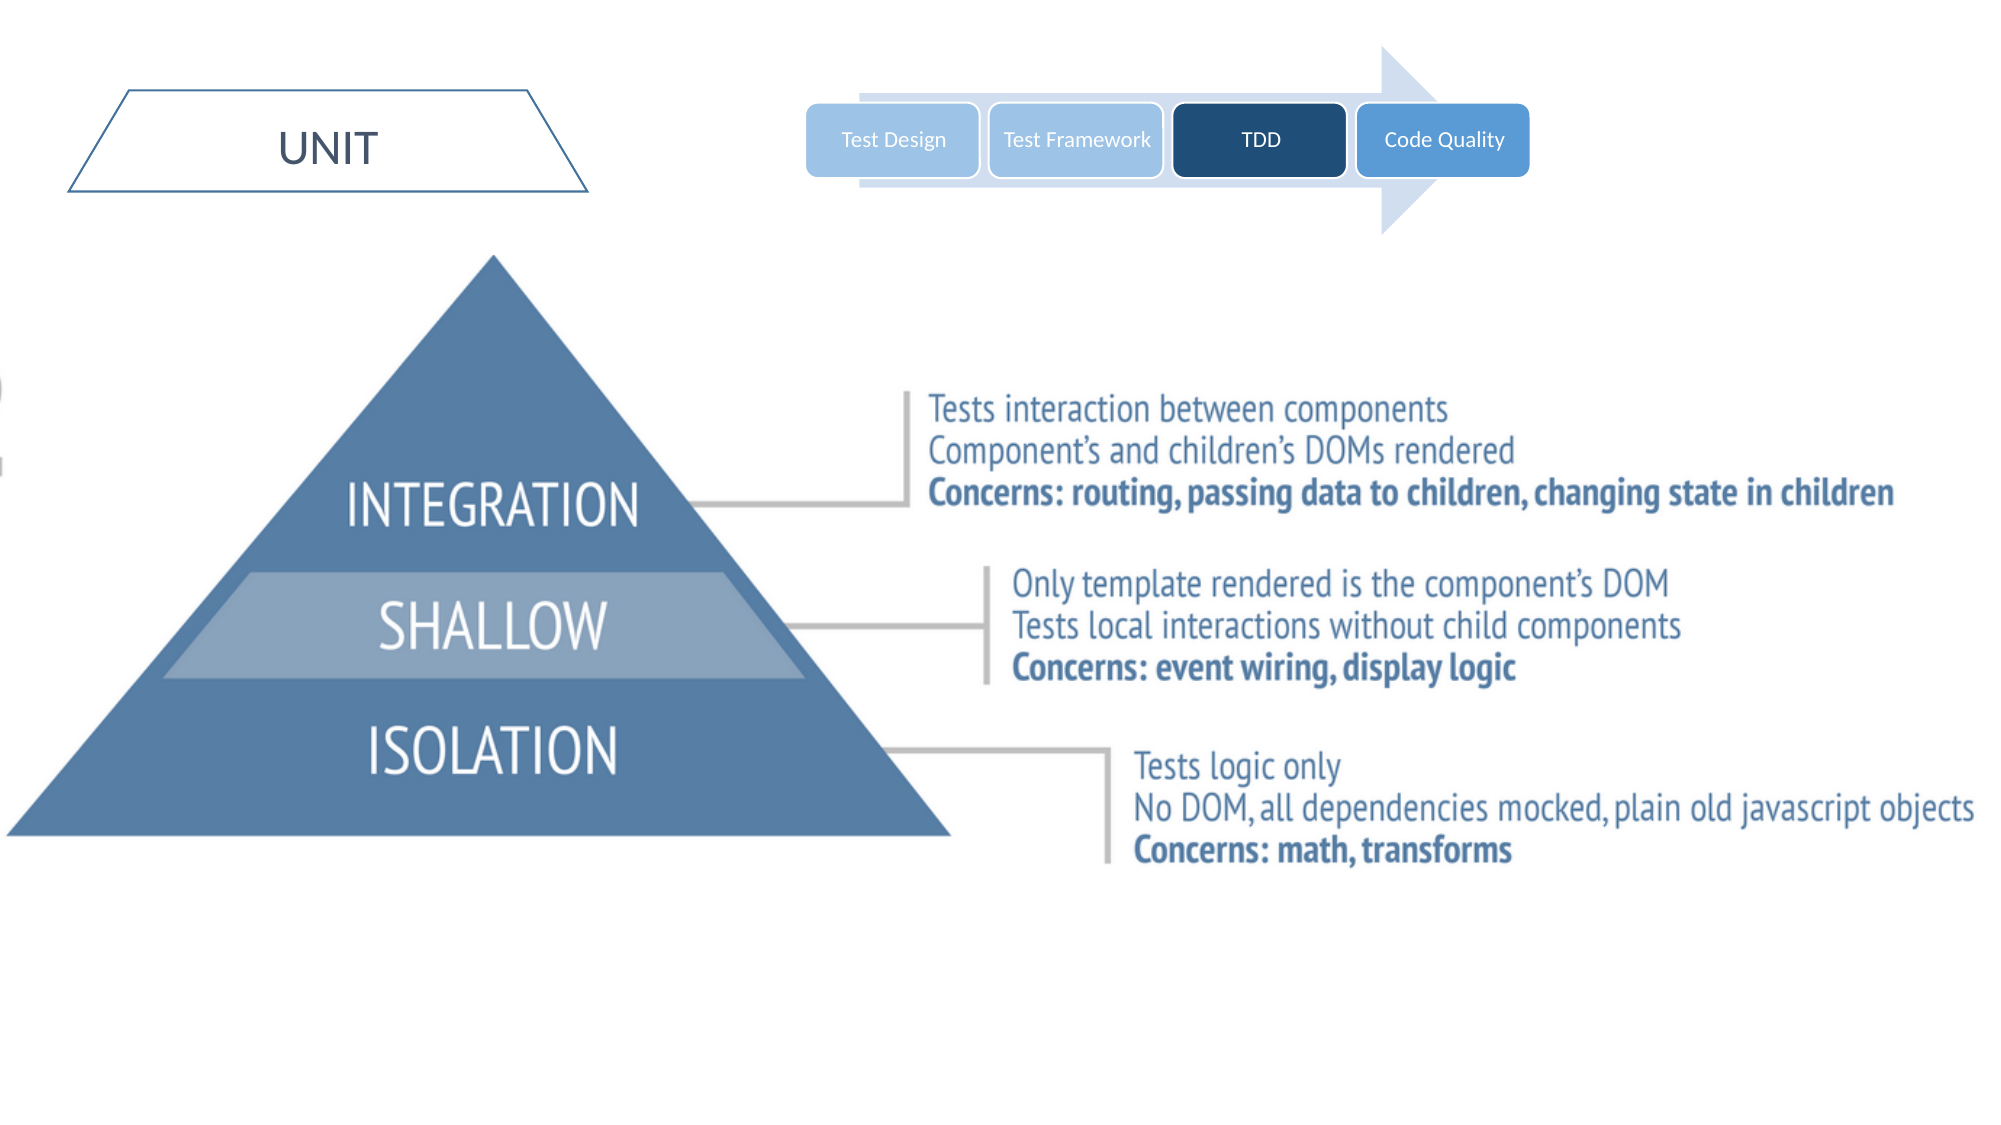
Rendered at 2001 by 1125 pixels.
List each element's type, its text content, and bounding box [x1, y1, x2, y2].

text_box UNIT [66, 89, 590, 193]
picture [0, 255, 2000, 870]
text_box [805, 45, 1531, 235]
